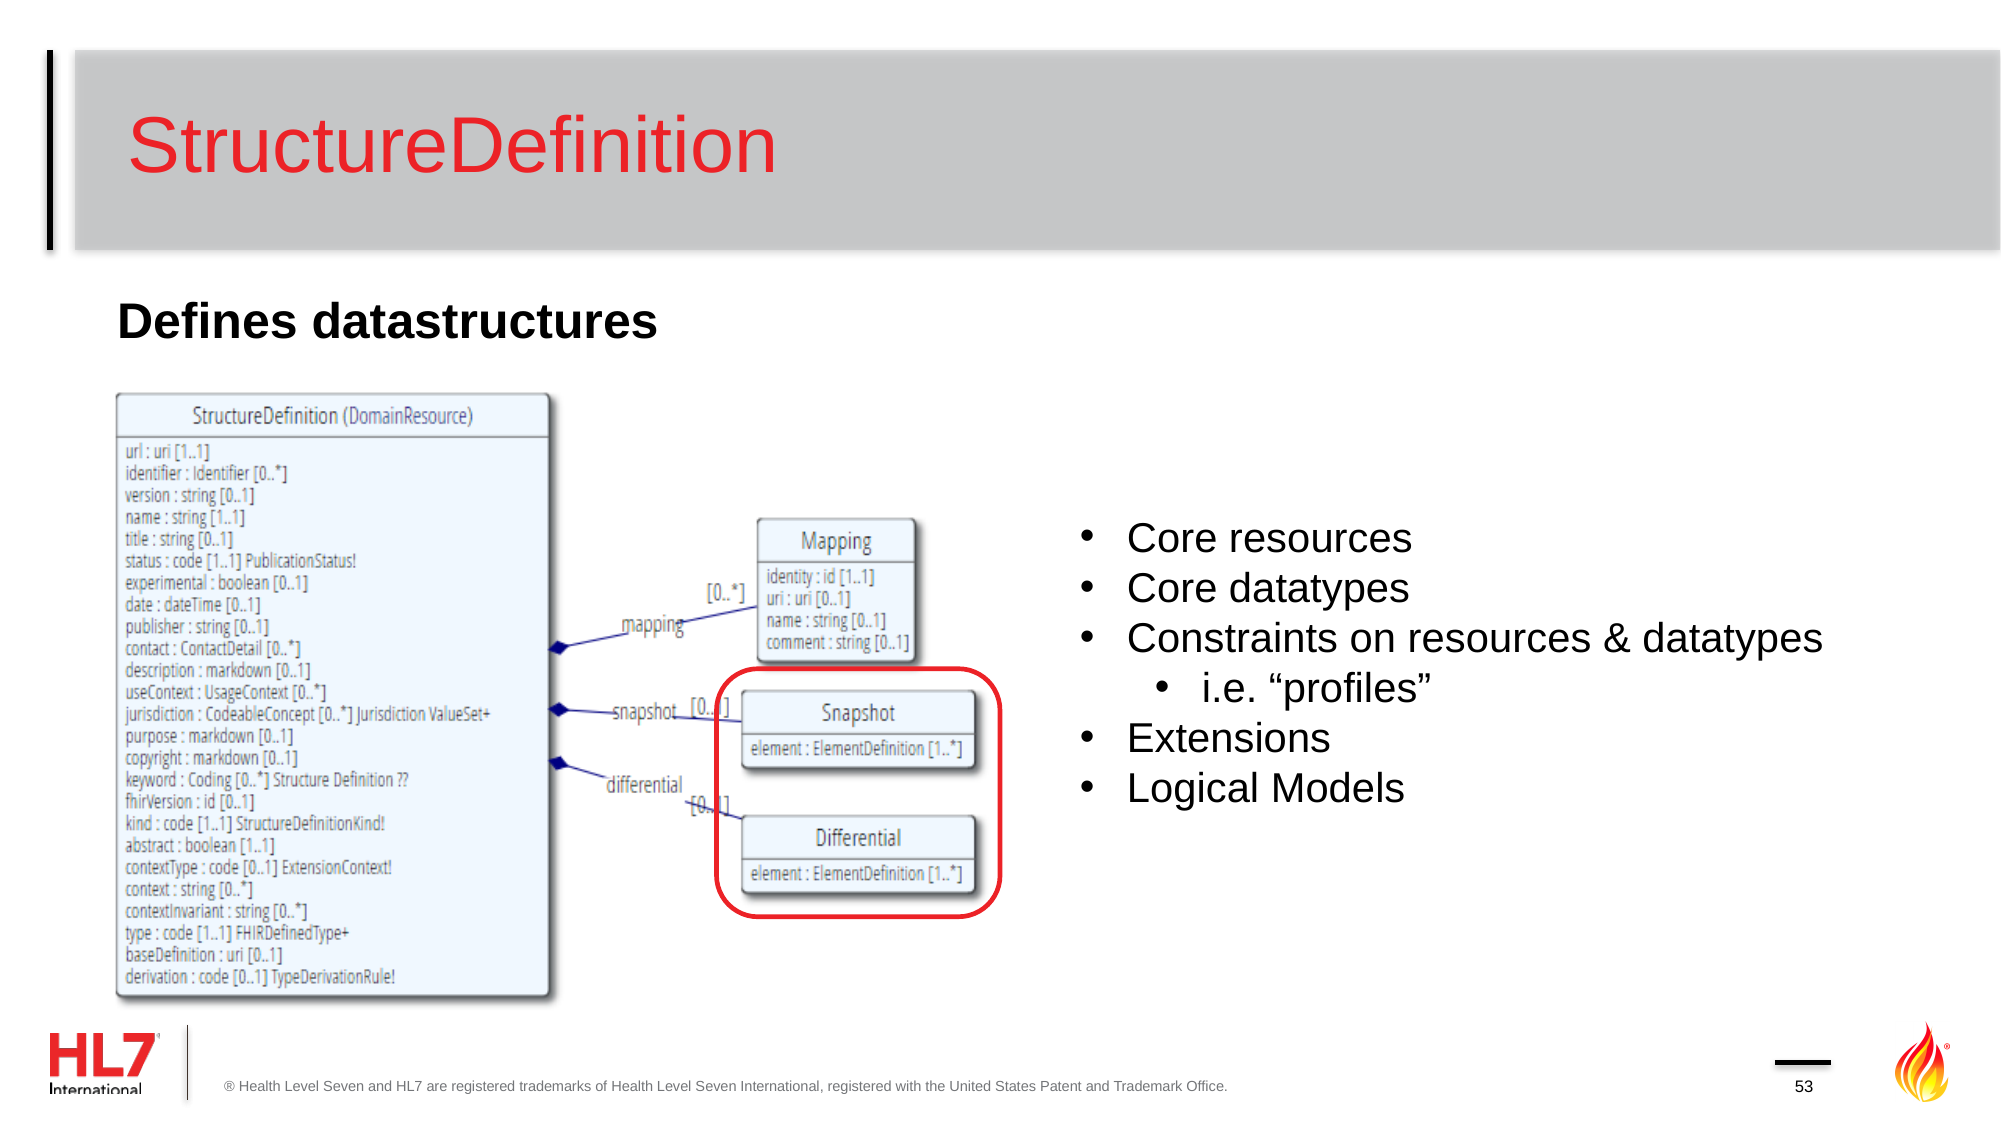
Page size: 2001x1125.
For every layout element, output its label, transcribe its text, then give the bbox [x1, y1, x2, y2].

picture [101, 385, 1001, 1016]
footer ® Health Level Seven and HL7 are registered trademarks of Health Level Seven International, registered with the United States Patent and Trademark Office. [209, 1062, 1275, 1102]
text_box Defines datastructures [102, 281, 692, 356]
text_box Core resources Core datatypes Constraints on resources & datatypes i.e. “profiles” Extensions Logical Models [1065, 503, 1900, 819]
picture [1895, 1021, 1950, 1102]
title StructureDefinition [112, 49, 1897, 251]
slide_number 53 [1762, 1062, 1847, 1104]
